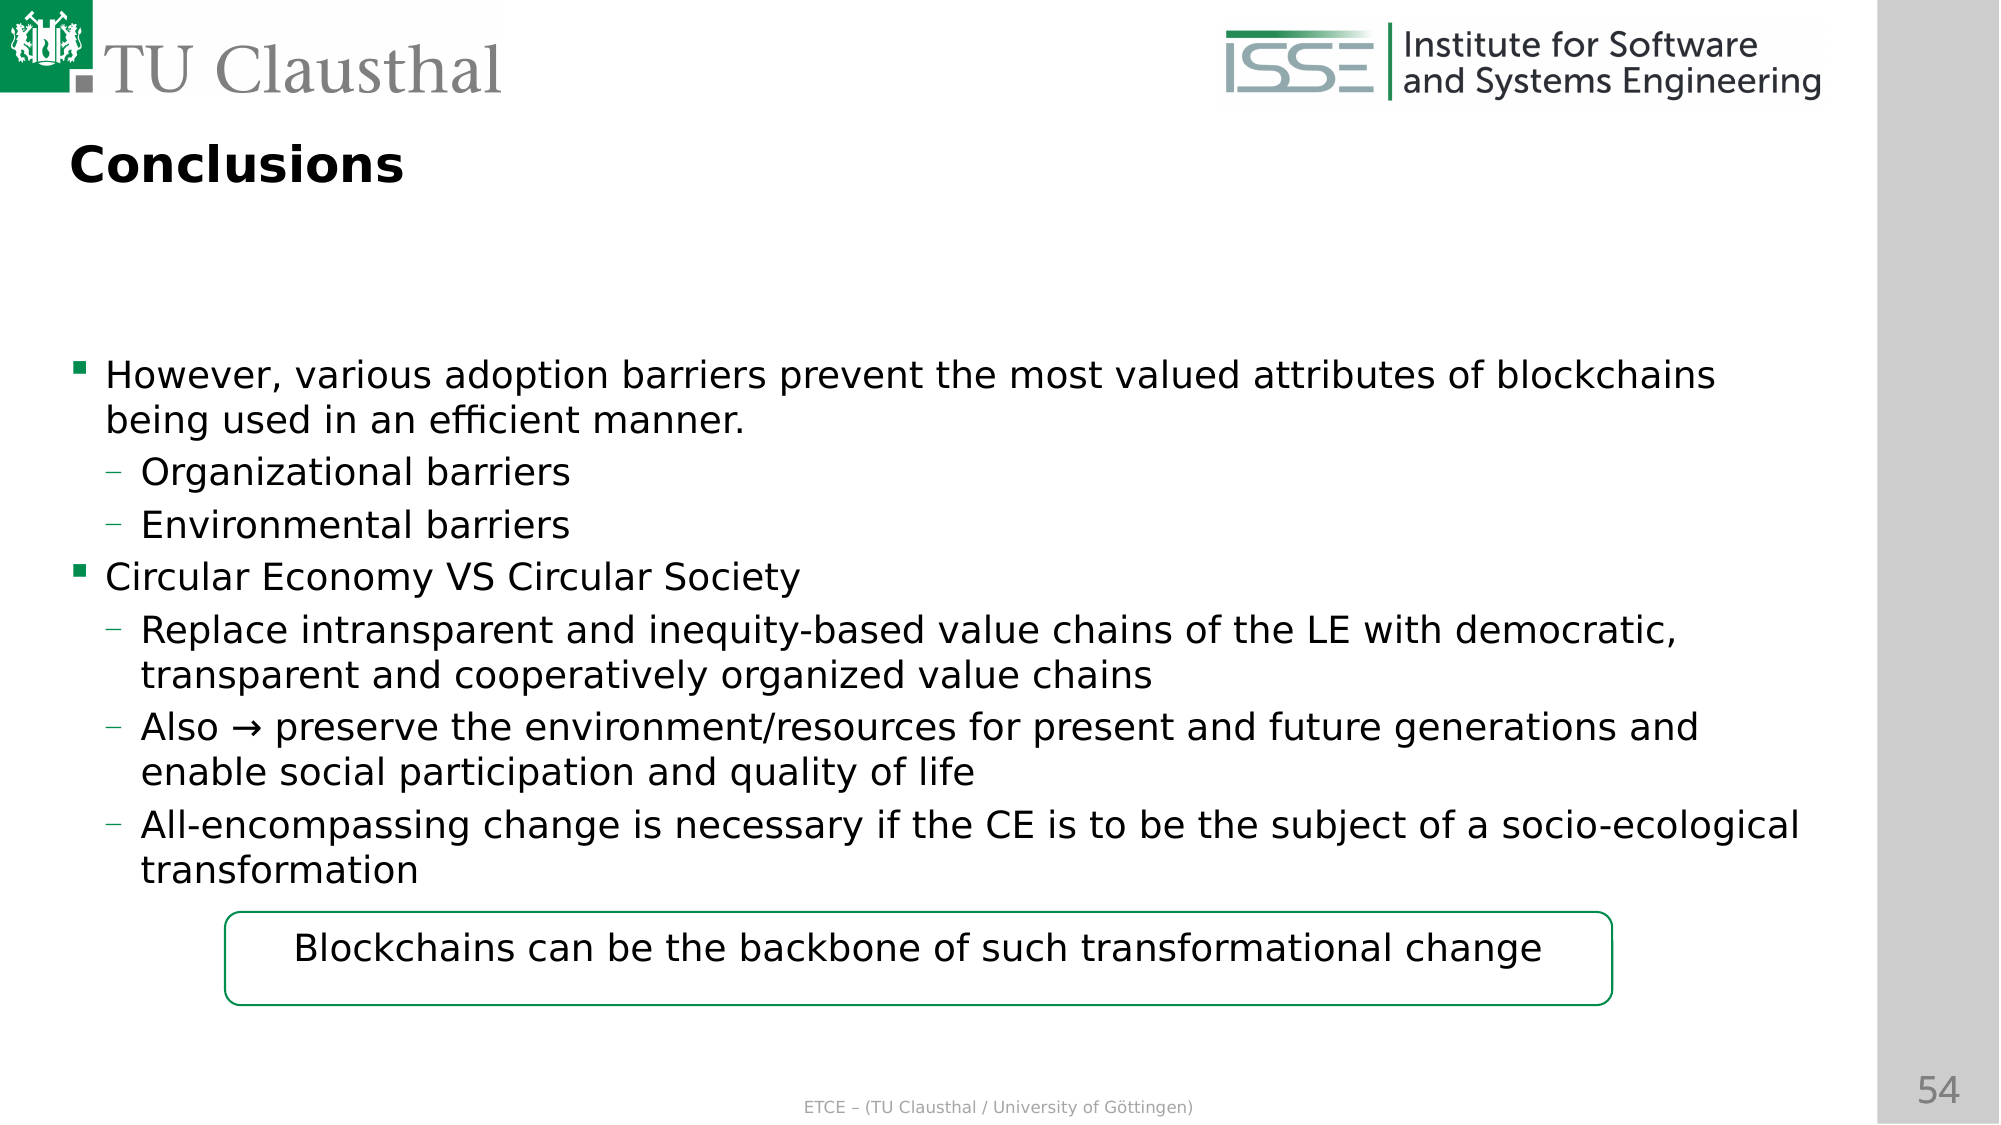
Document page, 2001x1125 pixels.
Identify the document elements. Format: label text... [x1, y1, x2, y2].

text_box Conclusions [54, 125, 1818, 207]
text_box However, various adoption barriers prevent the most valued attributes of blockchains being used in an efficient manner. Organizational barriers Environmental barriers Circular Economy VS Circular Society Replace intransparent and inequity-based value chains of the LE with democratic, transparent and cooperatively organized value chains Also → preserve the environment/resources for present and future generations and enable social participation and quality of life All-encompassing change is necessary if the CE is to be the subject of a socio-ecological transformation [54, 208, 1818, 1034]
picture [0, 0, 501, 93]
picture [1218, 22, 1826, 107]
